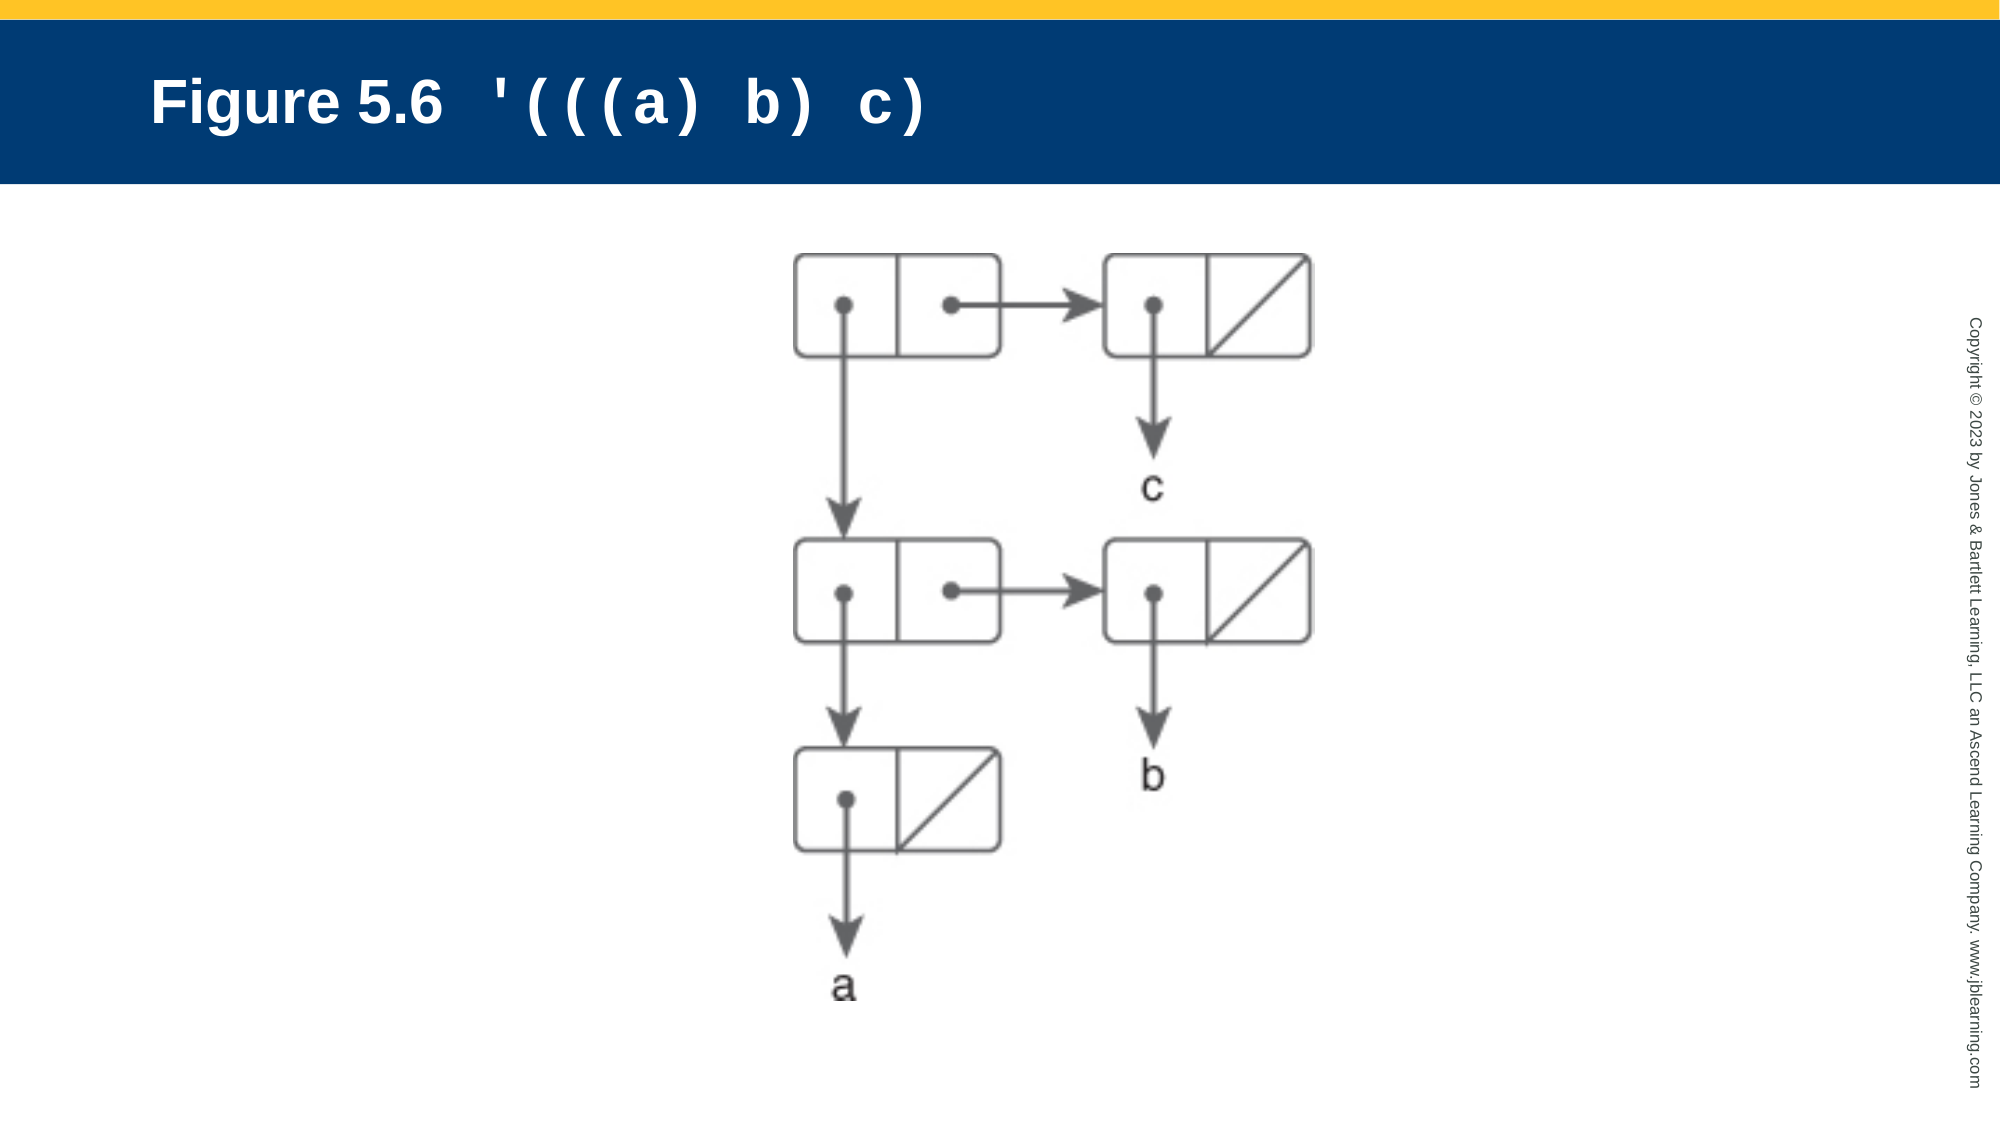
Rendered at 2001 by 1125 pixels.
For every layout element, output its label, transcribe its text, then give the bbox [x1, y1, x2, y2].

title Figure 5.6 '(((a) b) c) [0, 19, 2000, 185]
picture [793, 253, 1315, 1001]
